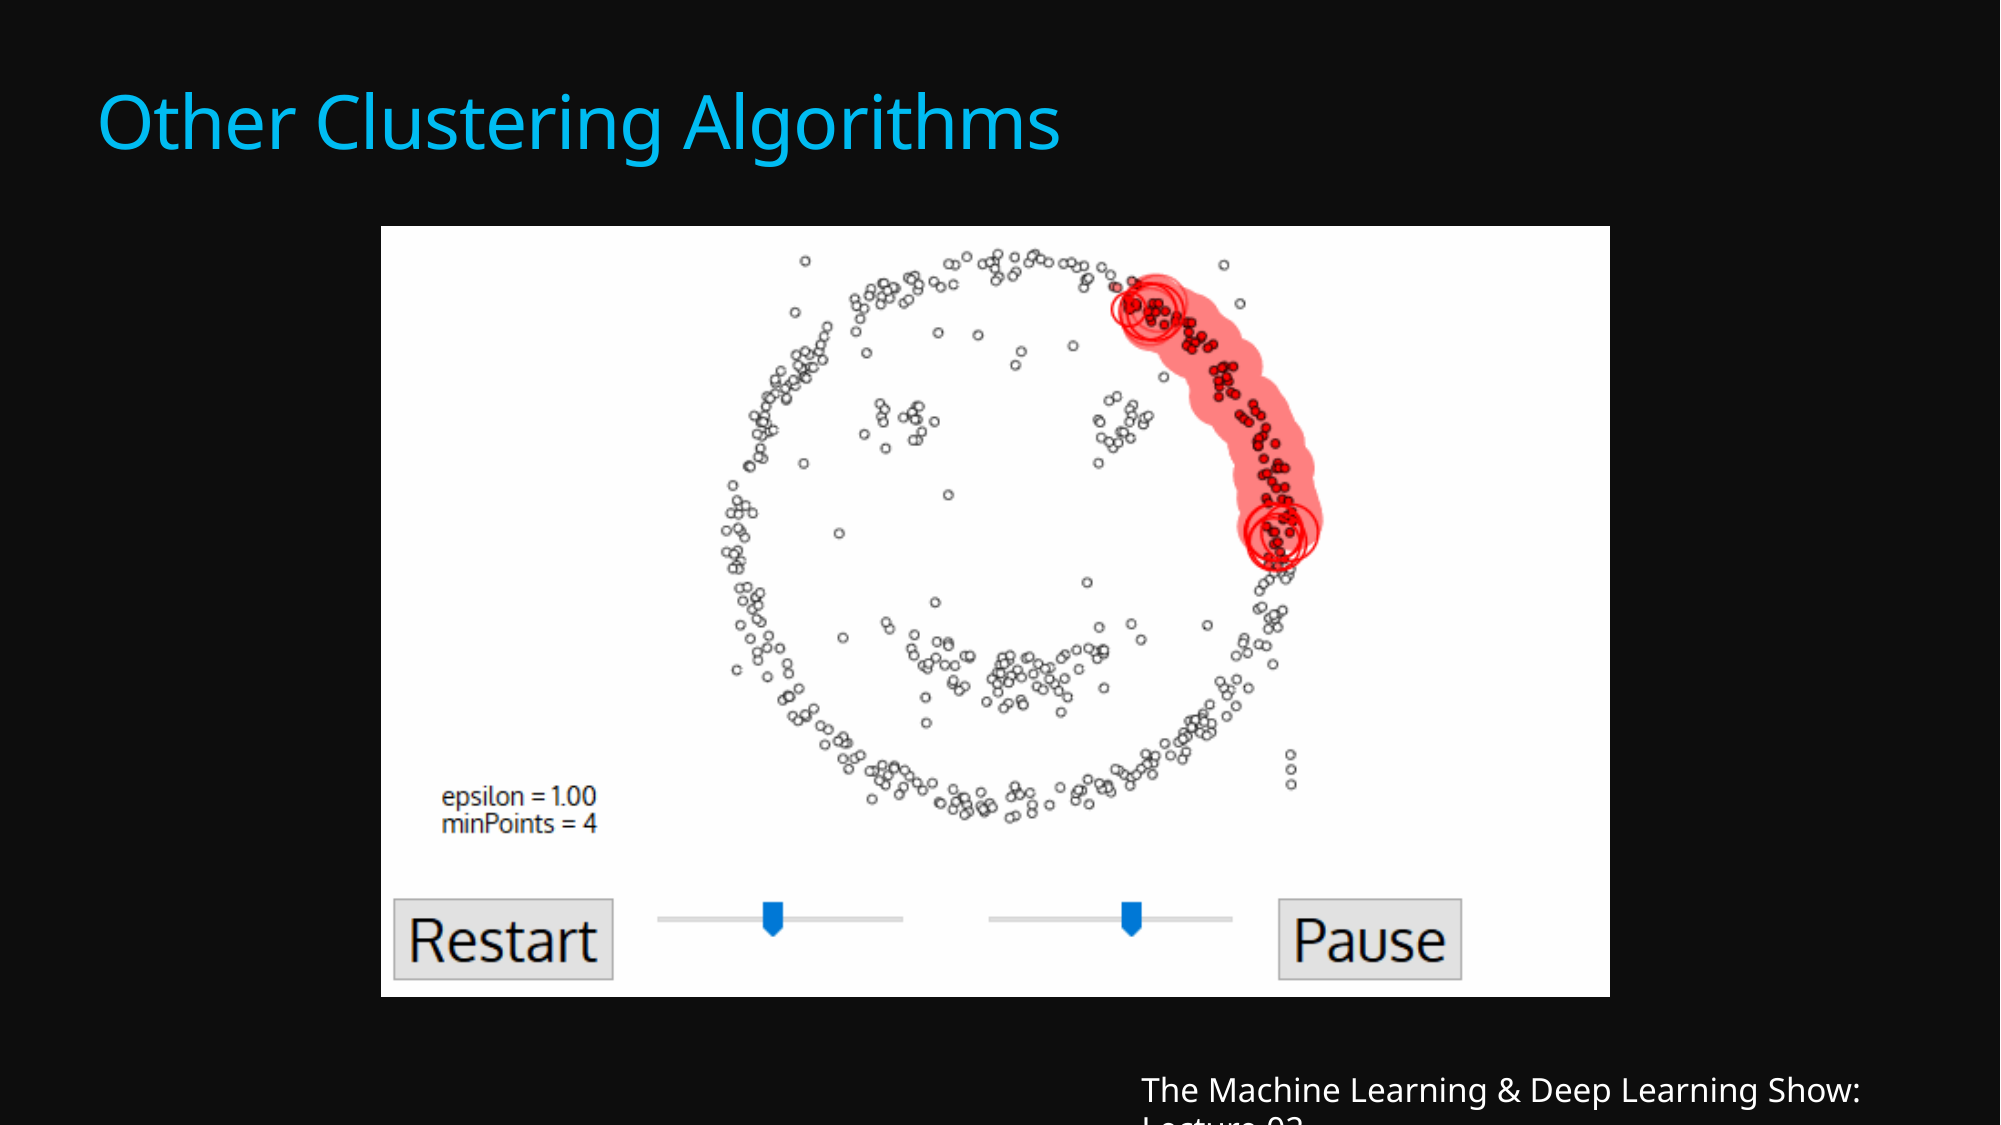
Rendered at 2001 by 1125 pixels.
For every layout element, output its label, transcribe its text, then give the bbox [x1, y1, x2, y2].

picture [381, 226, 1610, 998]
title Other Clustering Algorithms [96, 75, 1904, 166]
text_box The Machine Learning & Deep Learning Show: Lecture 02 [1141, 1068, 1985, 1125]
